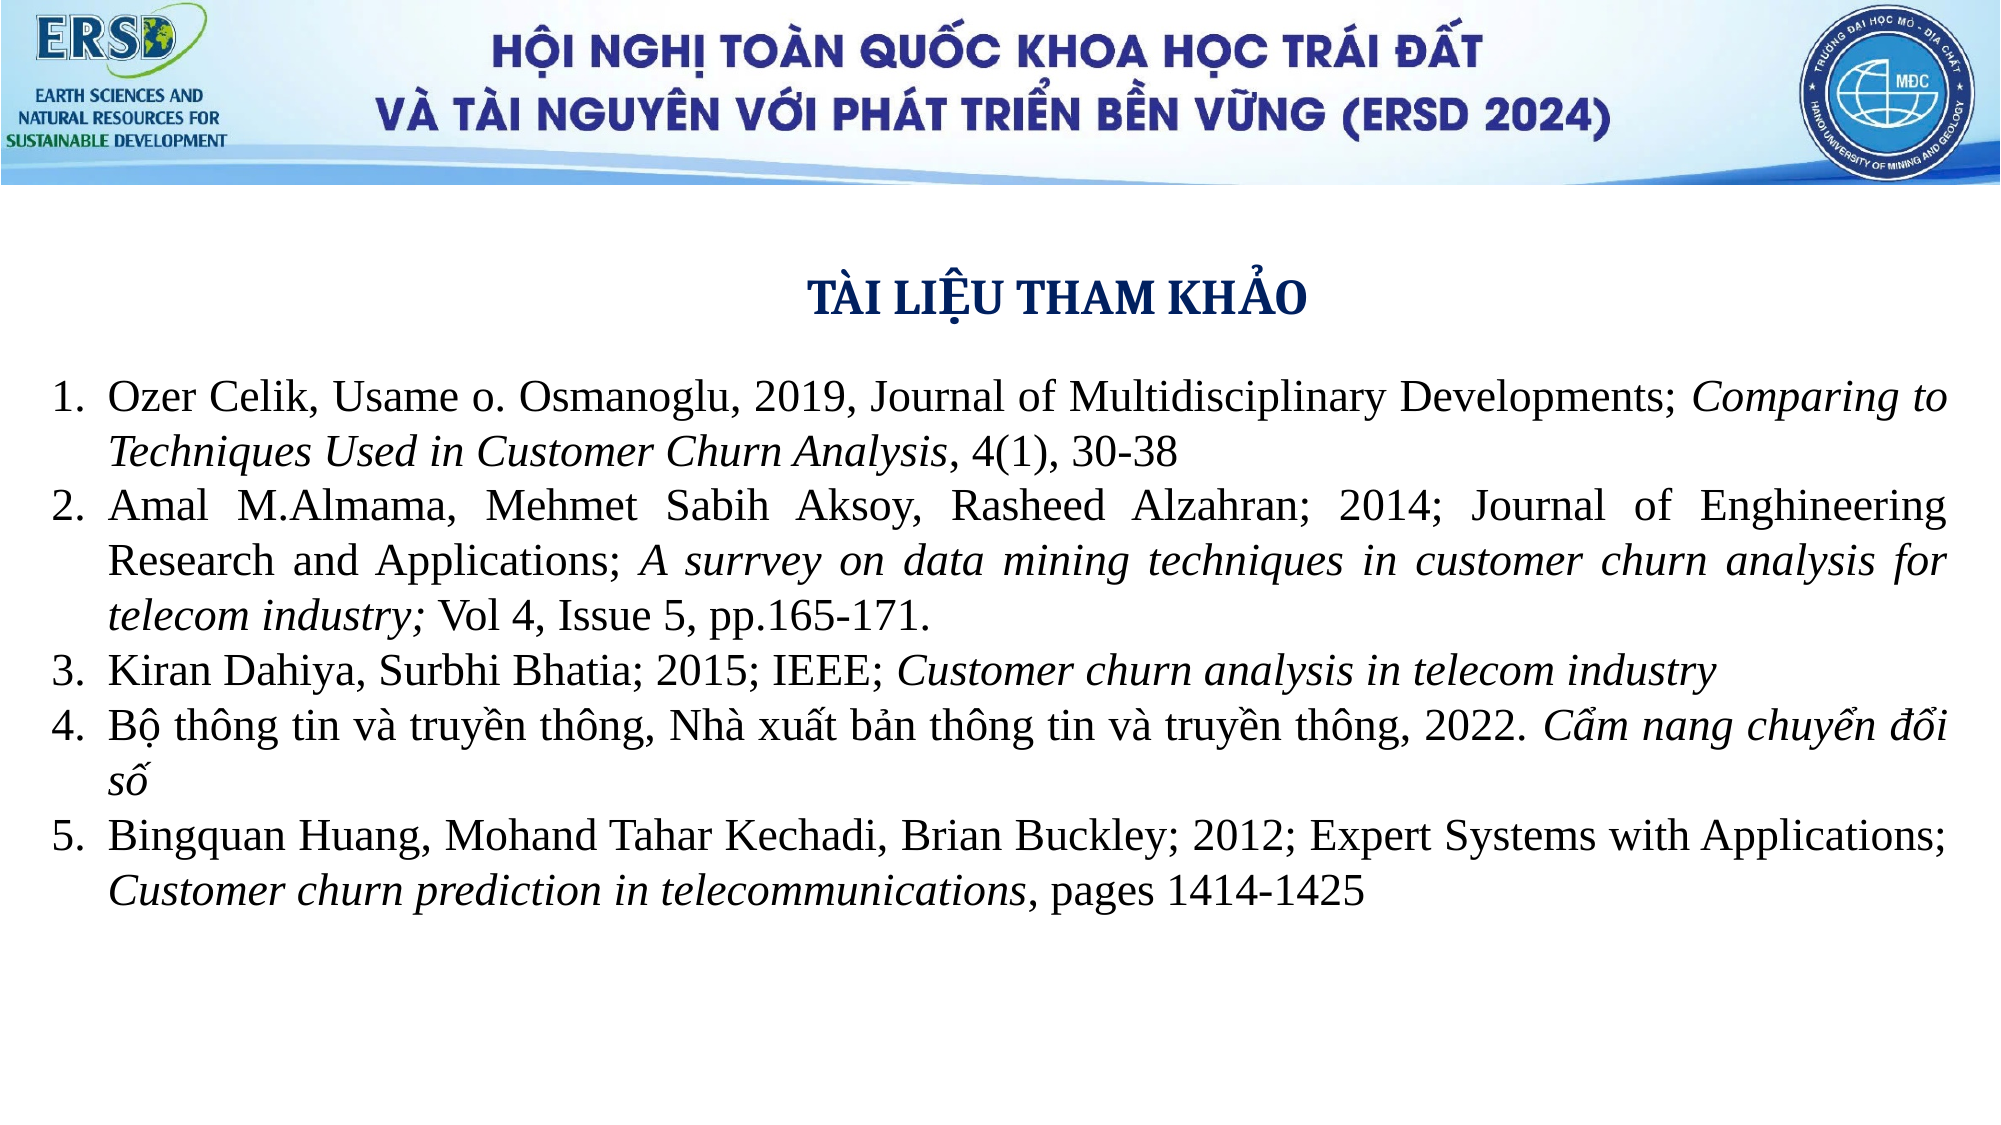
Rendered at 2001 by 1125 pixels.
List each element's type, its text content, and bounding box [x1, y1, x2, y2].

text_box Ozer Celik, Usame o. Osmanoglu, 2019, Journal of Multidisciplinary Developments; Comparing to Techniques Used in Customer Churn Analysis, 4(1), 30-38 Amal M.Almama, Mehmet Sabih Aksoy, Rasheed Alzahran; 2014; Journal of Enghineering Research and Applications; A surrvey on data mining techniques in customer churn analysis for telecom industry; Vol 4, Issue 5, pp.165-171. Kiran Dahiya, Surbhi Bhatia; 2015; IEEE; Customer churn analysis in telecom industry Bộ thông tin và truyền thông, Nhà xuất bản thông tin và truyền thông, 2022. Cẩm nang chuyển đổi số Bingquan Huang, Mohand Tahar Kechadi, Brian Buckley; 2012; Expert Systems with Applications; Customer churn prediction in telecommunications, pages 1414-1425 [36, 357, 1964, 923]
text_box TÀI LIỆU THAM KHẢO [557, 257, 1558, 332]
picture [1, 0, 2000, 185]
